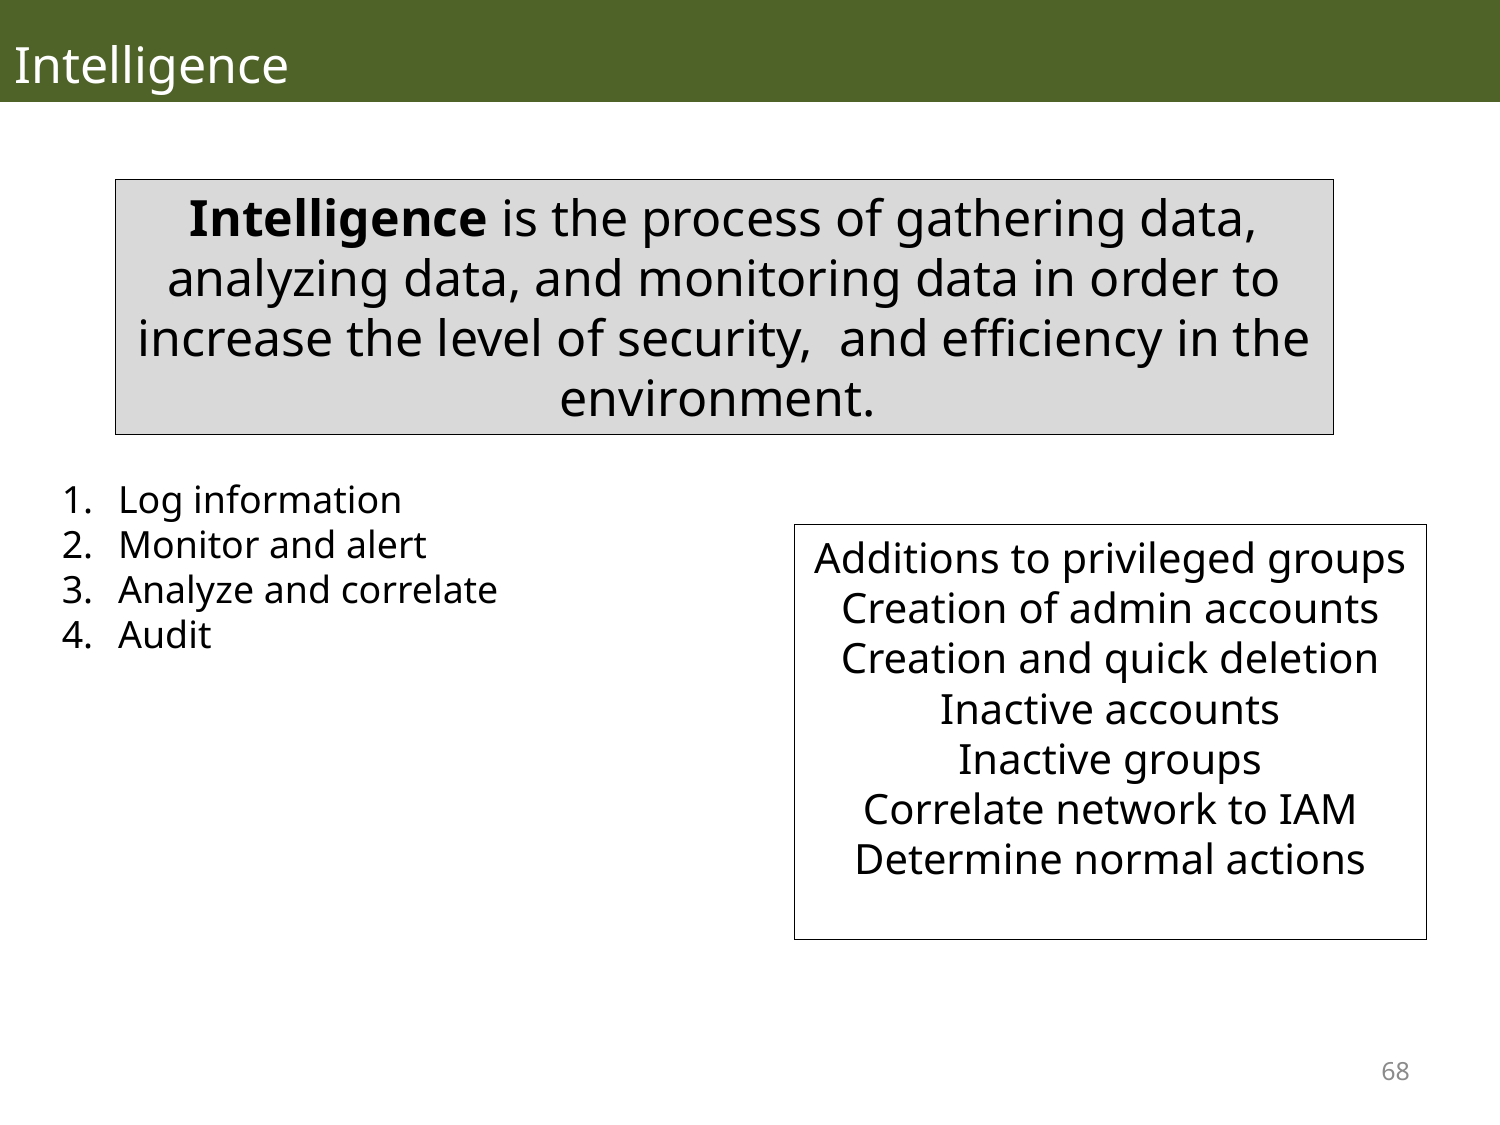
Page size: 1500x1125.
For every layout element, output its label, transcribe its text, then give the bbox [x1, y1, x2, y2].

text_box Intelligence is the process of gathering data, analyzing data, and monitoring data in order to increase the level of security, and efficiency in the environment. [115, 179, 1334, 435]
text_box Log information Monitor and alert Analyze and correlate Audit [47, 468, 564, 709]
slide_number 68 [1074, 1042, 1425, 1103]
text_box Intelligence [0, 0, 1500, 102]
text_box Additions to privileged groups Creation of admin accounts Creation and quick deletion Inactive accounts Inactive groups Correlate network to IAM Determine normal actions [794, 524, 1427, 940]
